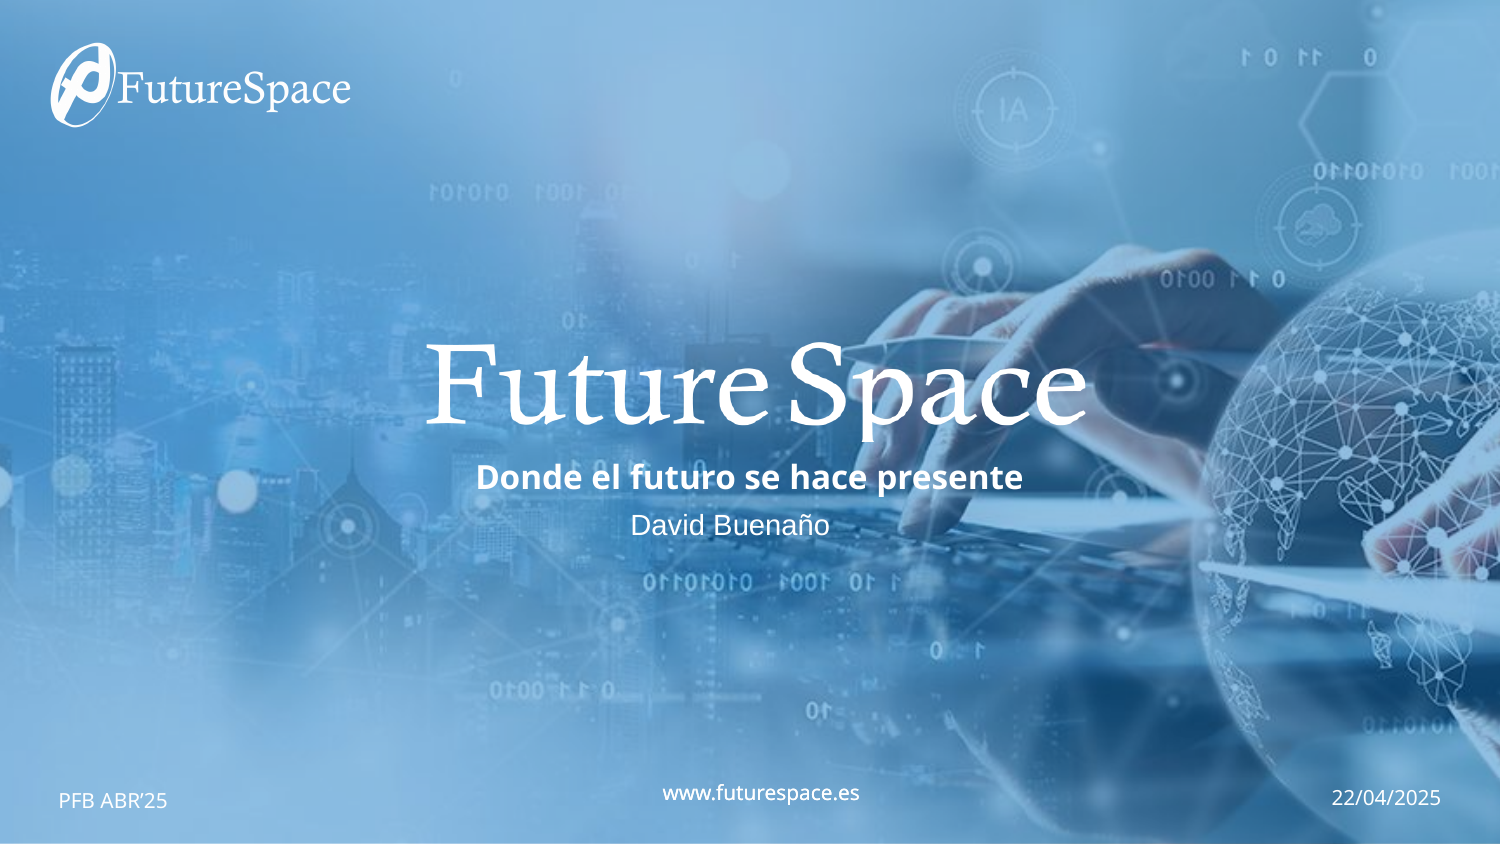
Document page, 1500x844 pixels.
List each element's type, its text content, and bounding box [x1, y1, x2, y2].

text_box PFB ABR’25 [43, 769, 430, 827]
text_box 22/04/2025 [1013, 769, 1457, 825]
picture [0, 0, 1500, 844]
text_box David Buenaño [615, 498, 1366, 549]
